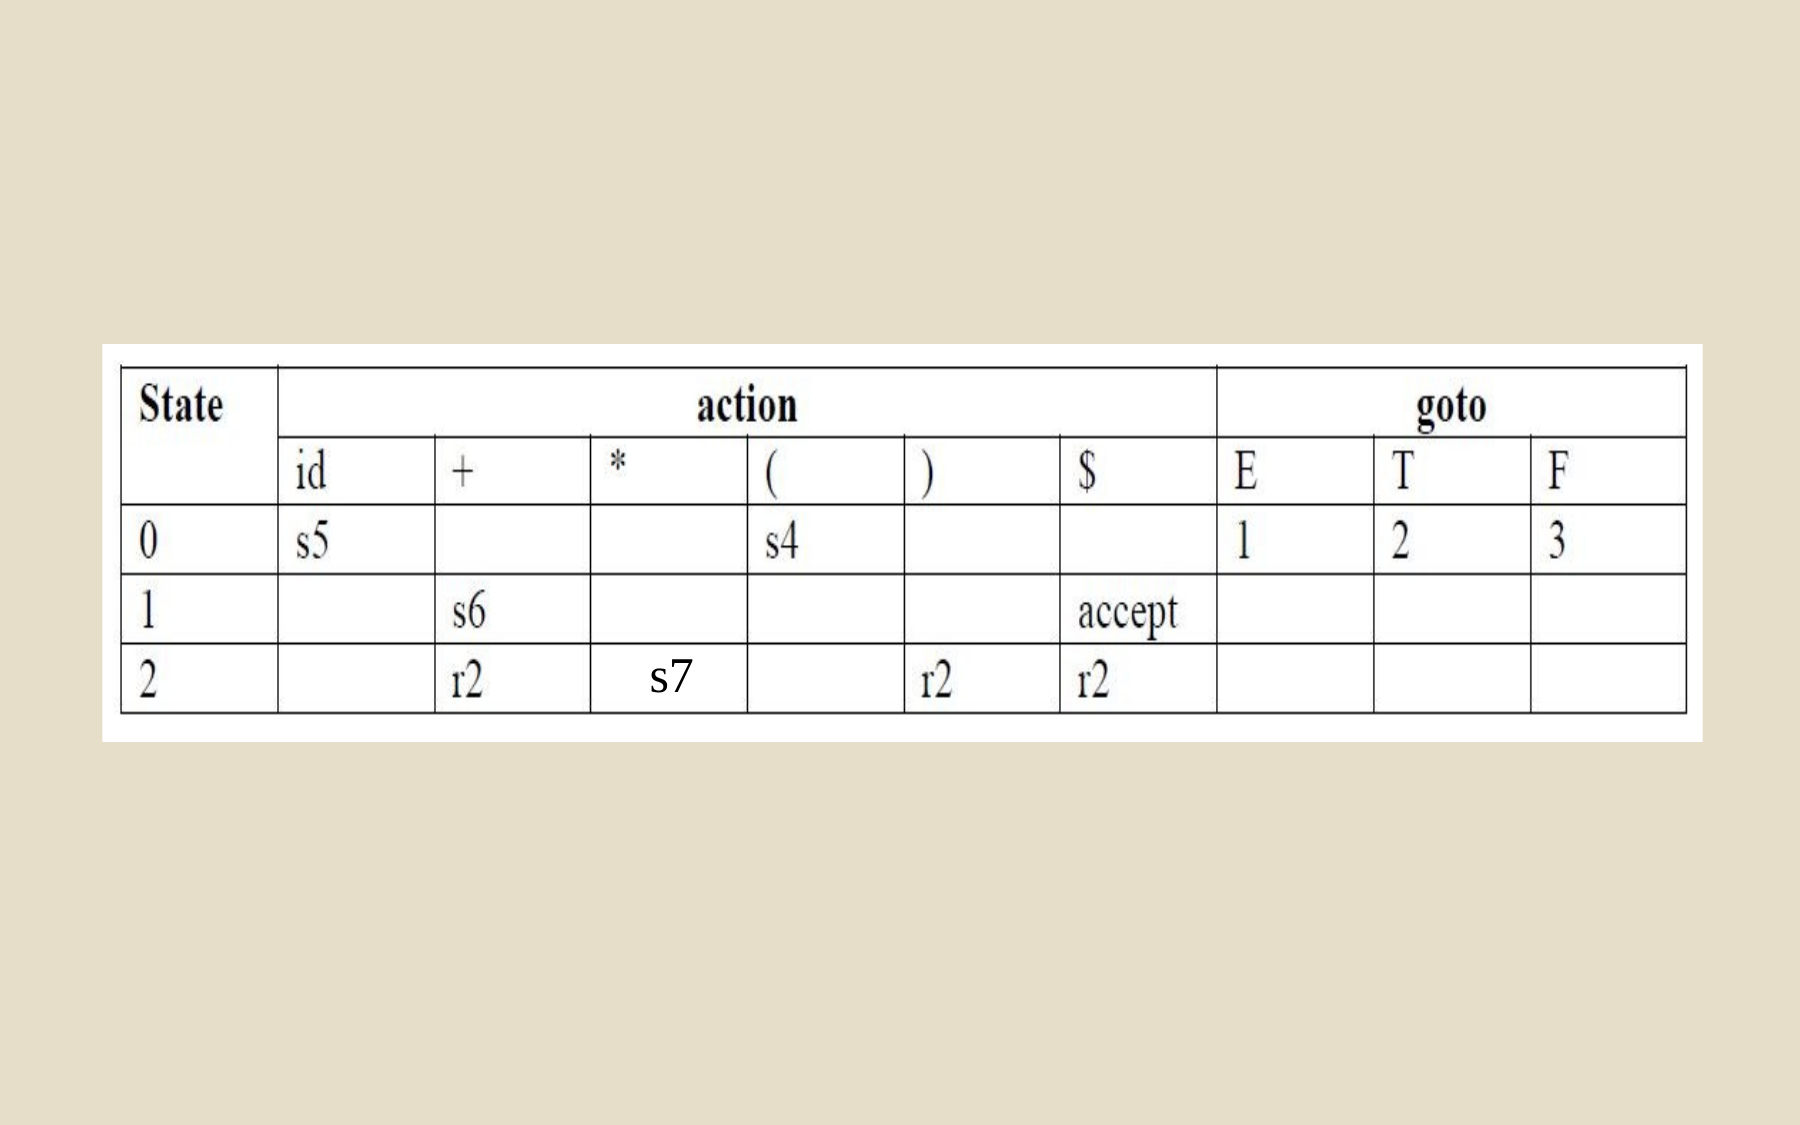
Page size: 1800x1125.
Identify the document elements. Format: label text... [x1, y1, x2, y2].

text_box s7 [647, 640, 738, 703]
text_box [102, 344, 1703, 742]
